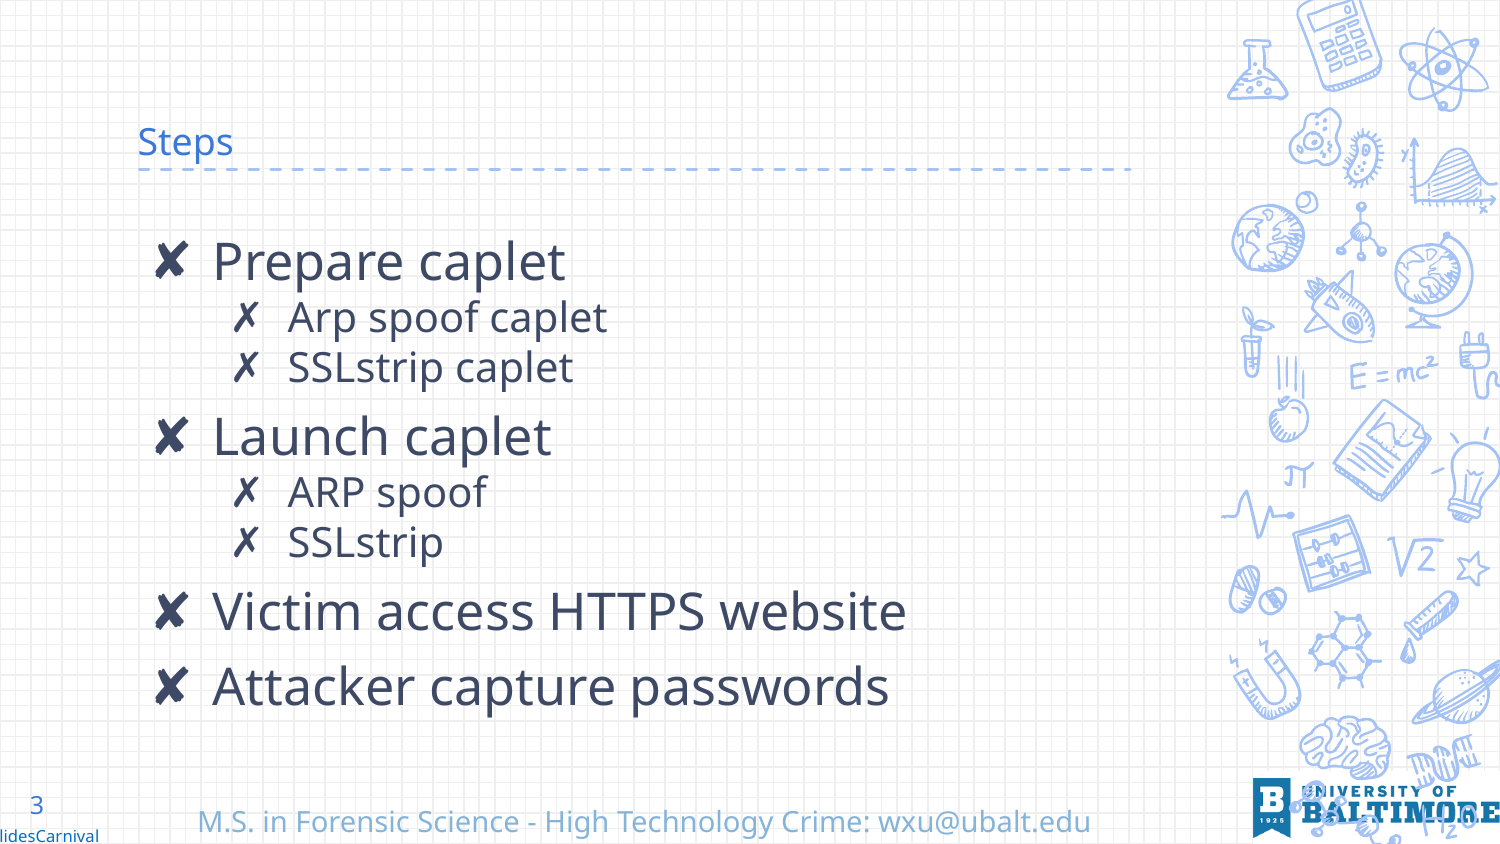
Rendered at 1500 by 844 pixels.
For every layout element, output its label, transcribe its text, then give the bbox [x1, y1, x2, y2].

picture [1253, 771, 1500, 844]
list Prepare caplet Arp spoof caplet SSLstrip caplet Launch caplet ARP spoof SSLstrip Victim access HTTPS website Attacker capture passwords [122, 213, 1130, 806]
picture [1316, 786, 1321, 797]
picture [1365, 817, 1376, 833]
slide_number 3 [14, 774, 105, 840]
picture [1327, 813, 1336, 822]
title Steps [122, 36, 1130, 178]
